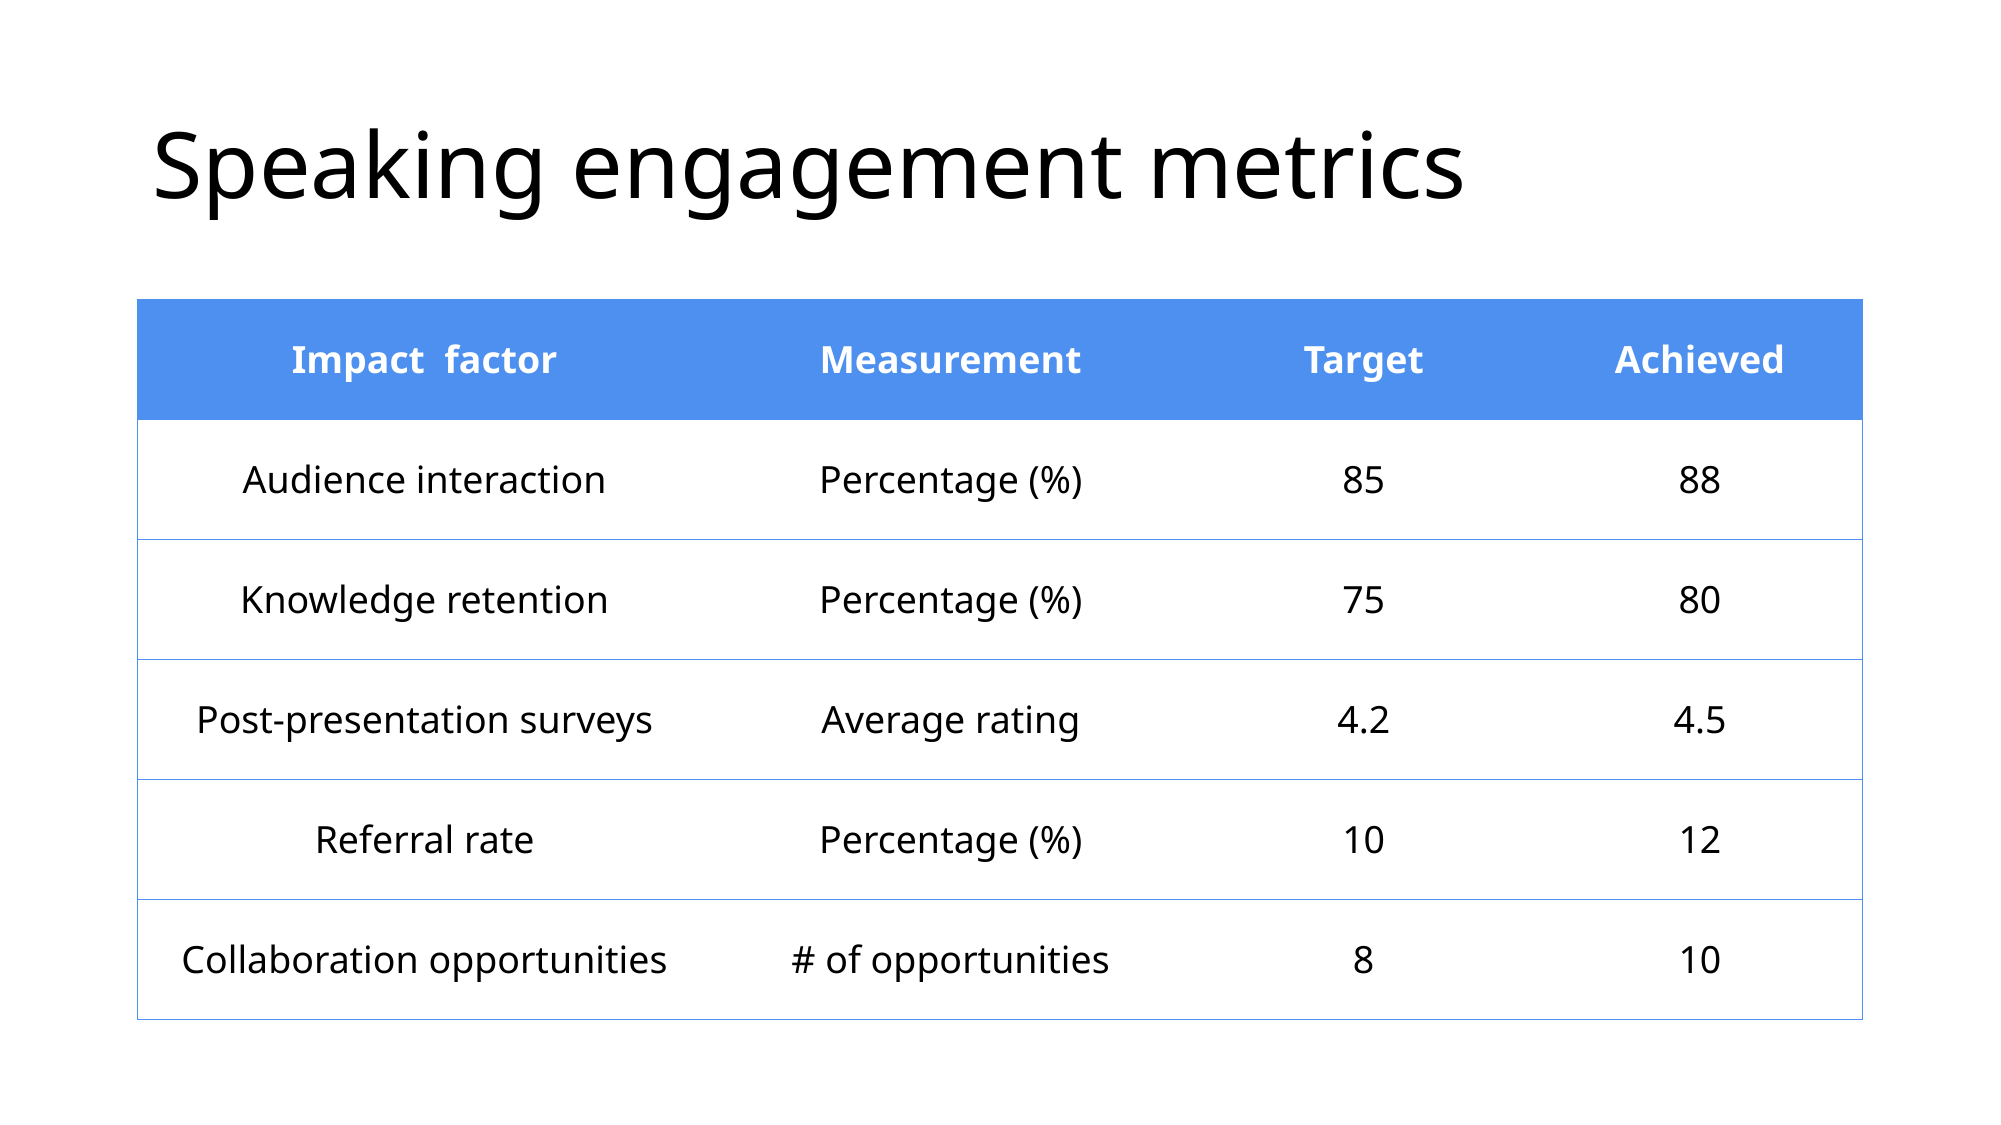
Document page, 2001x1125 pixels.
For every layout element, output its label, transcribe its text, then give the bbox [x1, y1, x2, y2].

table_cell Percentage (%) [712, 540, 1190, 659]
table_cell Post-presentation surveys [138, 660, 712, 779]
table_cell 80 [1538, 540, 1862, 659]
table_cell 4.5 [1538, 660, 1862, 779]
table_cell Audience interaction [138, 420, 712, 539]
table_cell Collaboration opportunities [138, 900, 712, 1019]
table_cell Knowledge retention [138, 540, 712, 659]
table_cell 85 [1190, 420, 1538, 539]
table_cell 10 [1190, 780, 1538, 899]
table_cell 12 [1538, 780, 1862, 899]
table_cell 10 [1538, 900, 1862, 1019]
table_header Measurement [712, 300, 1190, 419]
table_cell 4.2 [1190, 660, 1538, 779]
title Speaking engagement metrics [137, 59, 1863, 278]
table_cell 88 [1538, 420, 1862, 539]
table_cell Referral rate [138, 780, 712, 899]
table_cell Percentage (%) [712, 420, 1190, 539]
table_header Impact factor [138, 300, 712, 419]
table_header Achieved [1538, 300, 1862, 419]
table_cell 8 [1190, 900, 1538, 1019]
table_cell Percentage (%) [712, 780, 1190, 899]
table_cell Average rating [712, 660, 1190, 779]
table_cell # of opportunities [712, 900, 1190, 1019]
table_cell 75 [1190, 540, 1538, 659]
table_header Target [1190, 300, 1538, 419]
